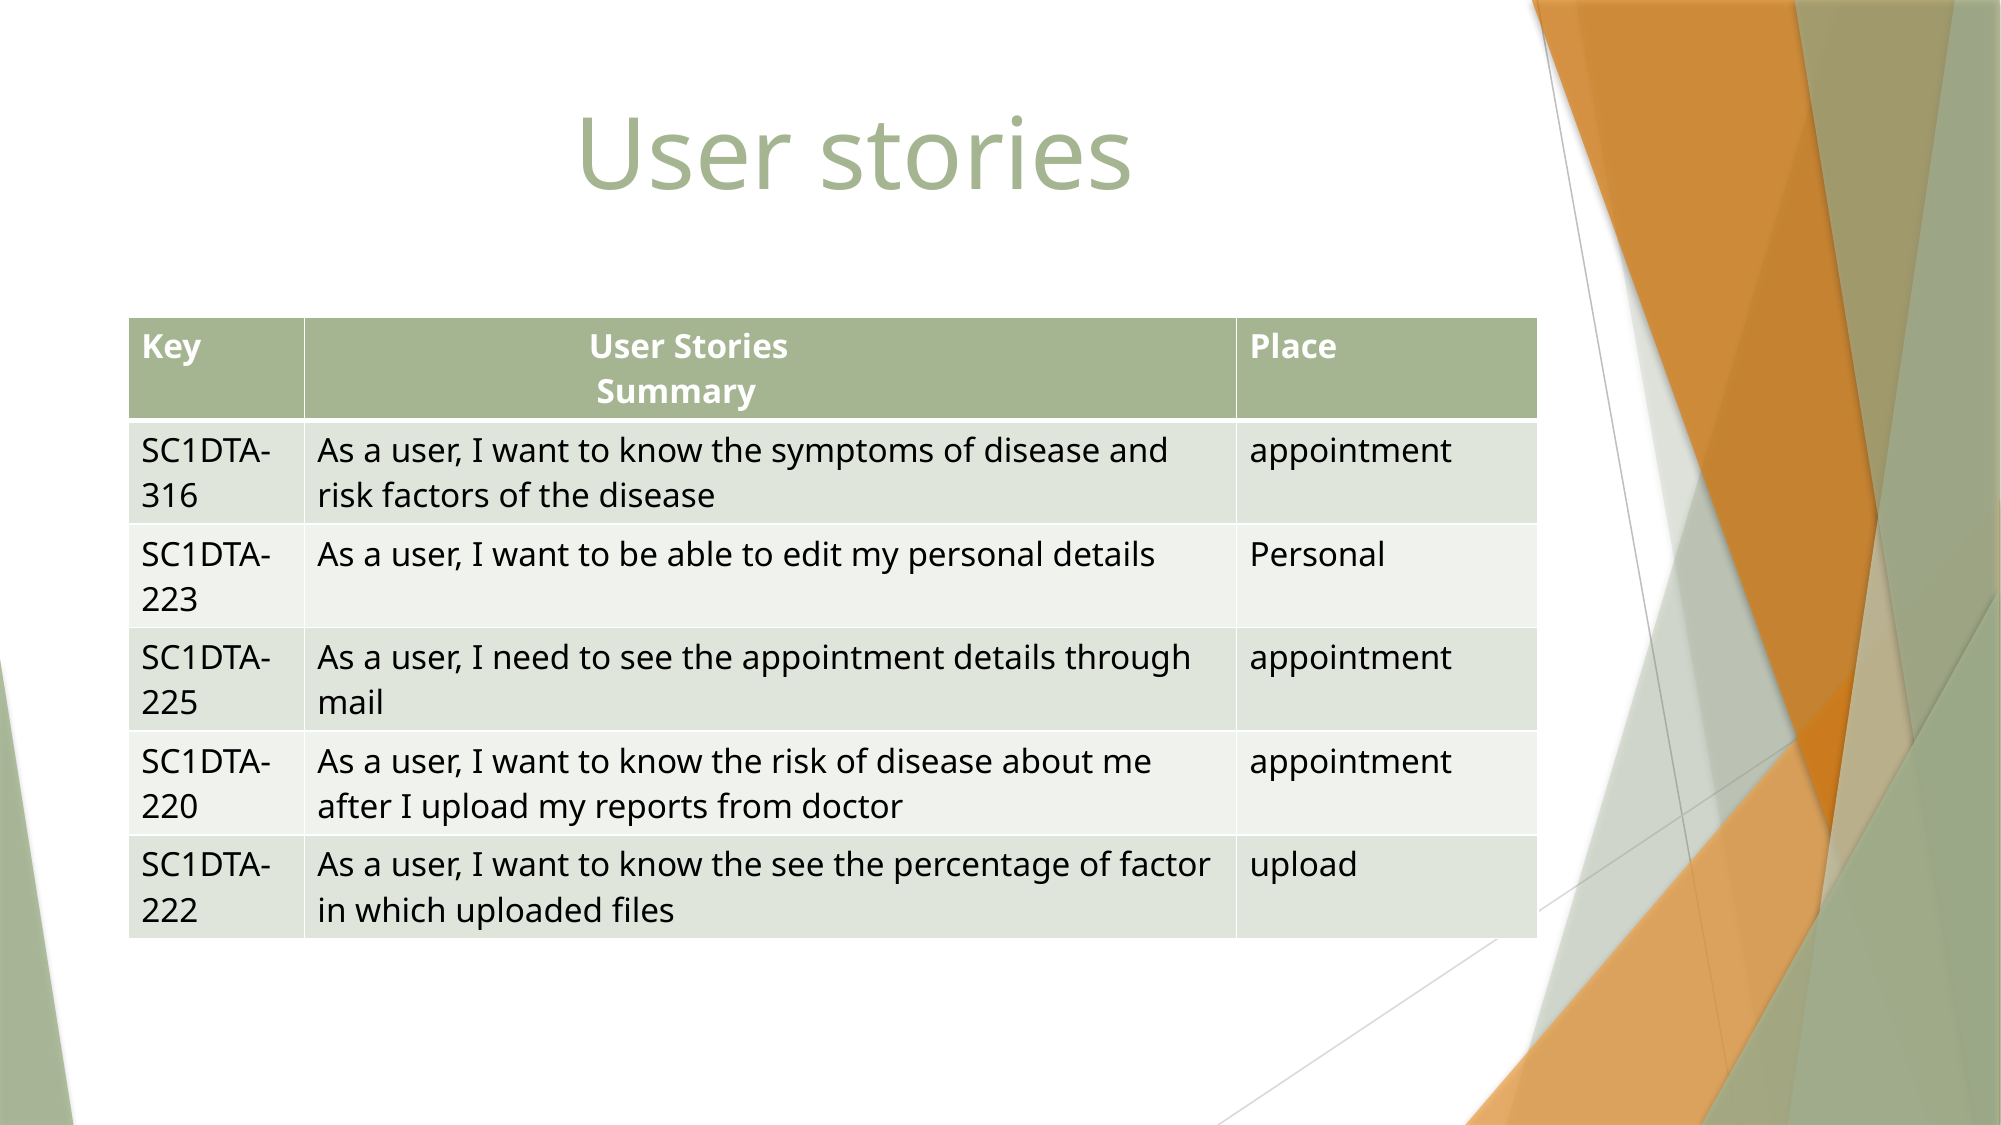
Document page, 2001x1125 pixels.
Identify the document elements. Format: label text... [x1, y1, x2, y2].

table_header User Stories Summary [305, 318, 1236, 418]
table_cell SC1DTA-316 [129, 423, 304, 523]
table_cell appointment [1237, 423, 1537, 523]
table_cell SC1DTA-222 [129, 836, 304, 938]
table_header Key [129, 318, 304, 418]
table_cell SC1DTA-223 [129, 525, 304, 627]
table_cell upload [1237, 836, 1537, 938]
table_cell As a user, I want to know the symptoms of disease and risk factors of the disease [305, 423, 1236, 523]
table_cell As a user, I need to see the appointment details through mail [305, 628, 1236, 730]
table_cell SC1DTA-220 [129, 732, 304, 834]
table_cell appointment [1237, 628, 1537, 730]
title User stories [559, 81, 1970, 299]
table_cell As a user, I want to know the see the percentage of factor in which uploaded files [305, 836, 1236, 938]
table_cell Personal [1237, 525, 1537, 627]
table_cell appointment [1237, 732, 1537, 834]
table_cell SC1DTA-225 [129, 628, 304, 730]
table_cell As a user, I want to be able to edit my personal details [305, 525, 1236, 627]
table_cell As a user, I want to know the risk of disease about me after I upload my reports from doctor [305, 732, 1236, 834]
table_header Place [1237, 318, 1537, 418]
